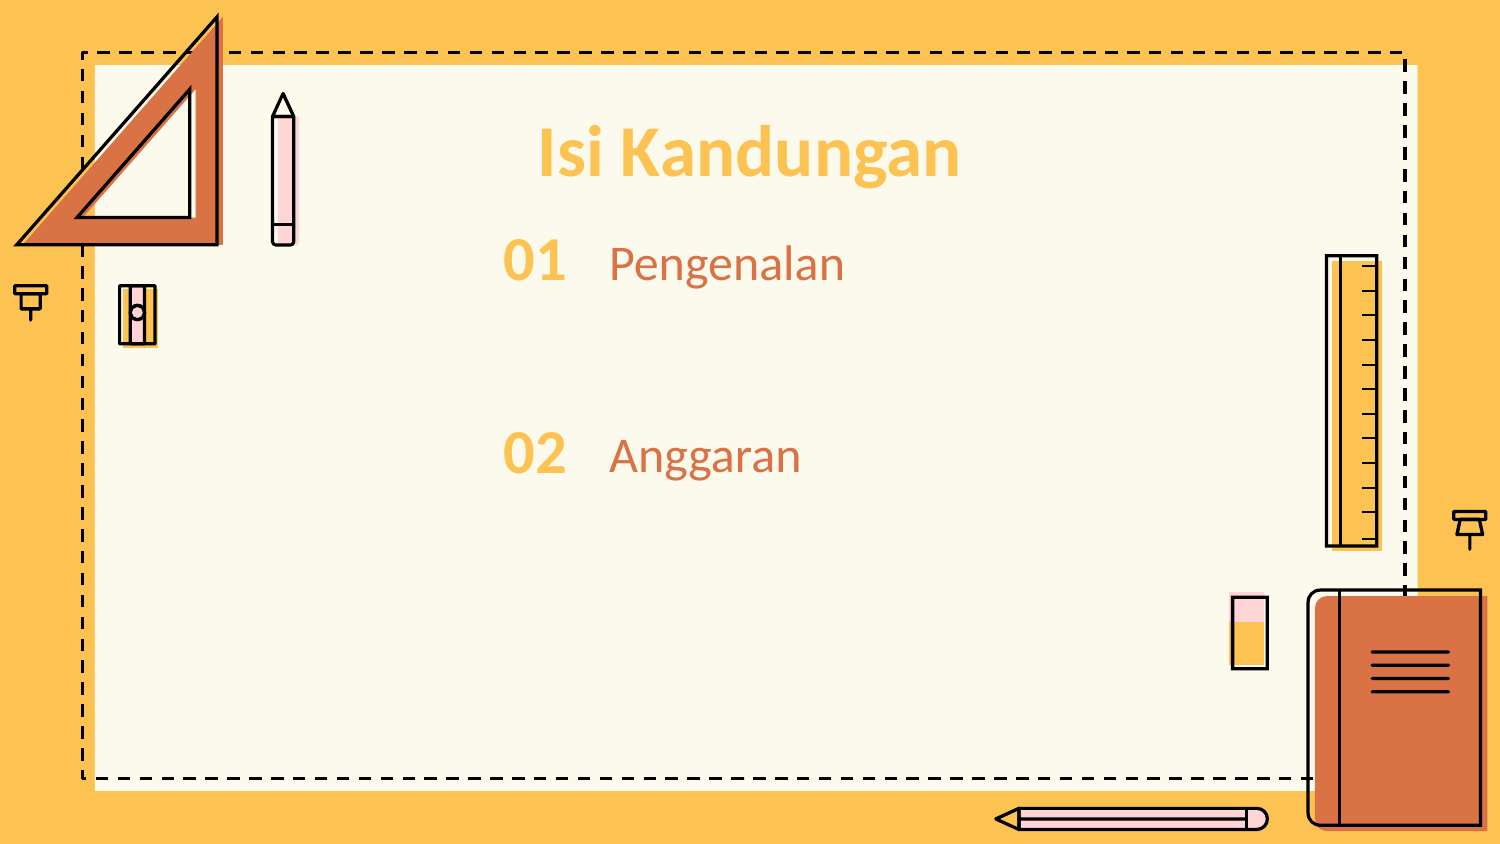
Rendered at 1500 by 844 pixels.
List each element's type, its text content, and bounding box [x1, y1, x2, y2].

title 02 [476, 415, 595, 481]
title 01 [476, 223, 595, 289]
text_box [270, 91, 300, 247]
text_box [1306, 588, 1488, 832]
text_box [1228, 592, 1270, 671]
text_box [12, 12, 224, 247]
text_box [993, 806, 1270, 832]
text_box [12, 283, 49, 323]
title Anggaran [595, 424, 1024, 481]
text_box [1324, 253, 1383, 552]
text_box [117, 283, 159, 348]
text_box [1451, 509, 1488, 552]
title Isi Kandungan [229, 88, 1382, 200]
title Pengenalan [595, 232, 1024, 289]
